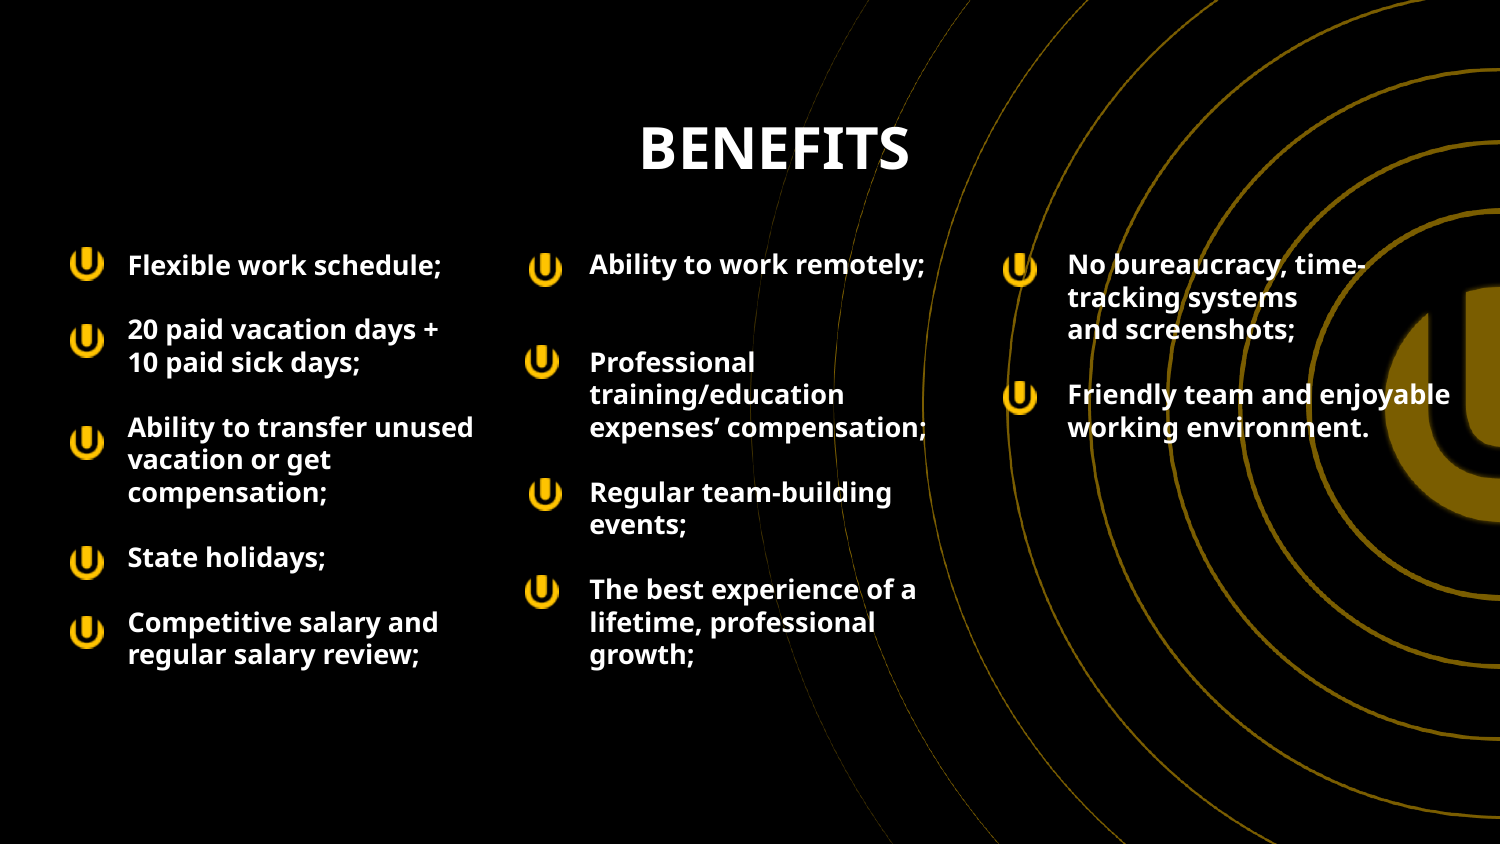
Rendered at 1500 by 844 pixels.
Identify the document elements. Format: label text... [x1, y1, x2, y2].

picture [70, 426, 104, 461]
picture [70, 615, 104, 650]
text_box Ability to work remotely; Professional training/education expenses’ compensation; Regular team-building events; The best experience of a lifetime, professional growth; [574, 232, 744, 750]
picture [525, 575, 559, 609]
picture [528, 477, 563, 512]
picture [749, 0, 1500, 844]
title BENEFITS [514, 96, 744, 165]
picture [525, 345, 559, 379]
picture [70, 324, 104, 358]
picture [70, 546, 104, 580]
picture [528, 253, 563, 288]
text_box Flexible work schedule; 20 paid vacation days + 10 paid sick days; Ability to transfer unused vacation or get compensation; State holidays; Competitive salary and regular salary review; [112, 232, 526, 716]
picture [70, 247, 104, 281]
